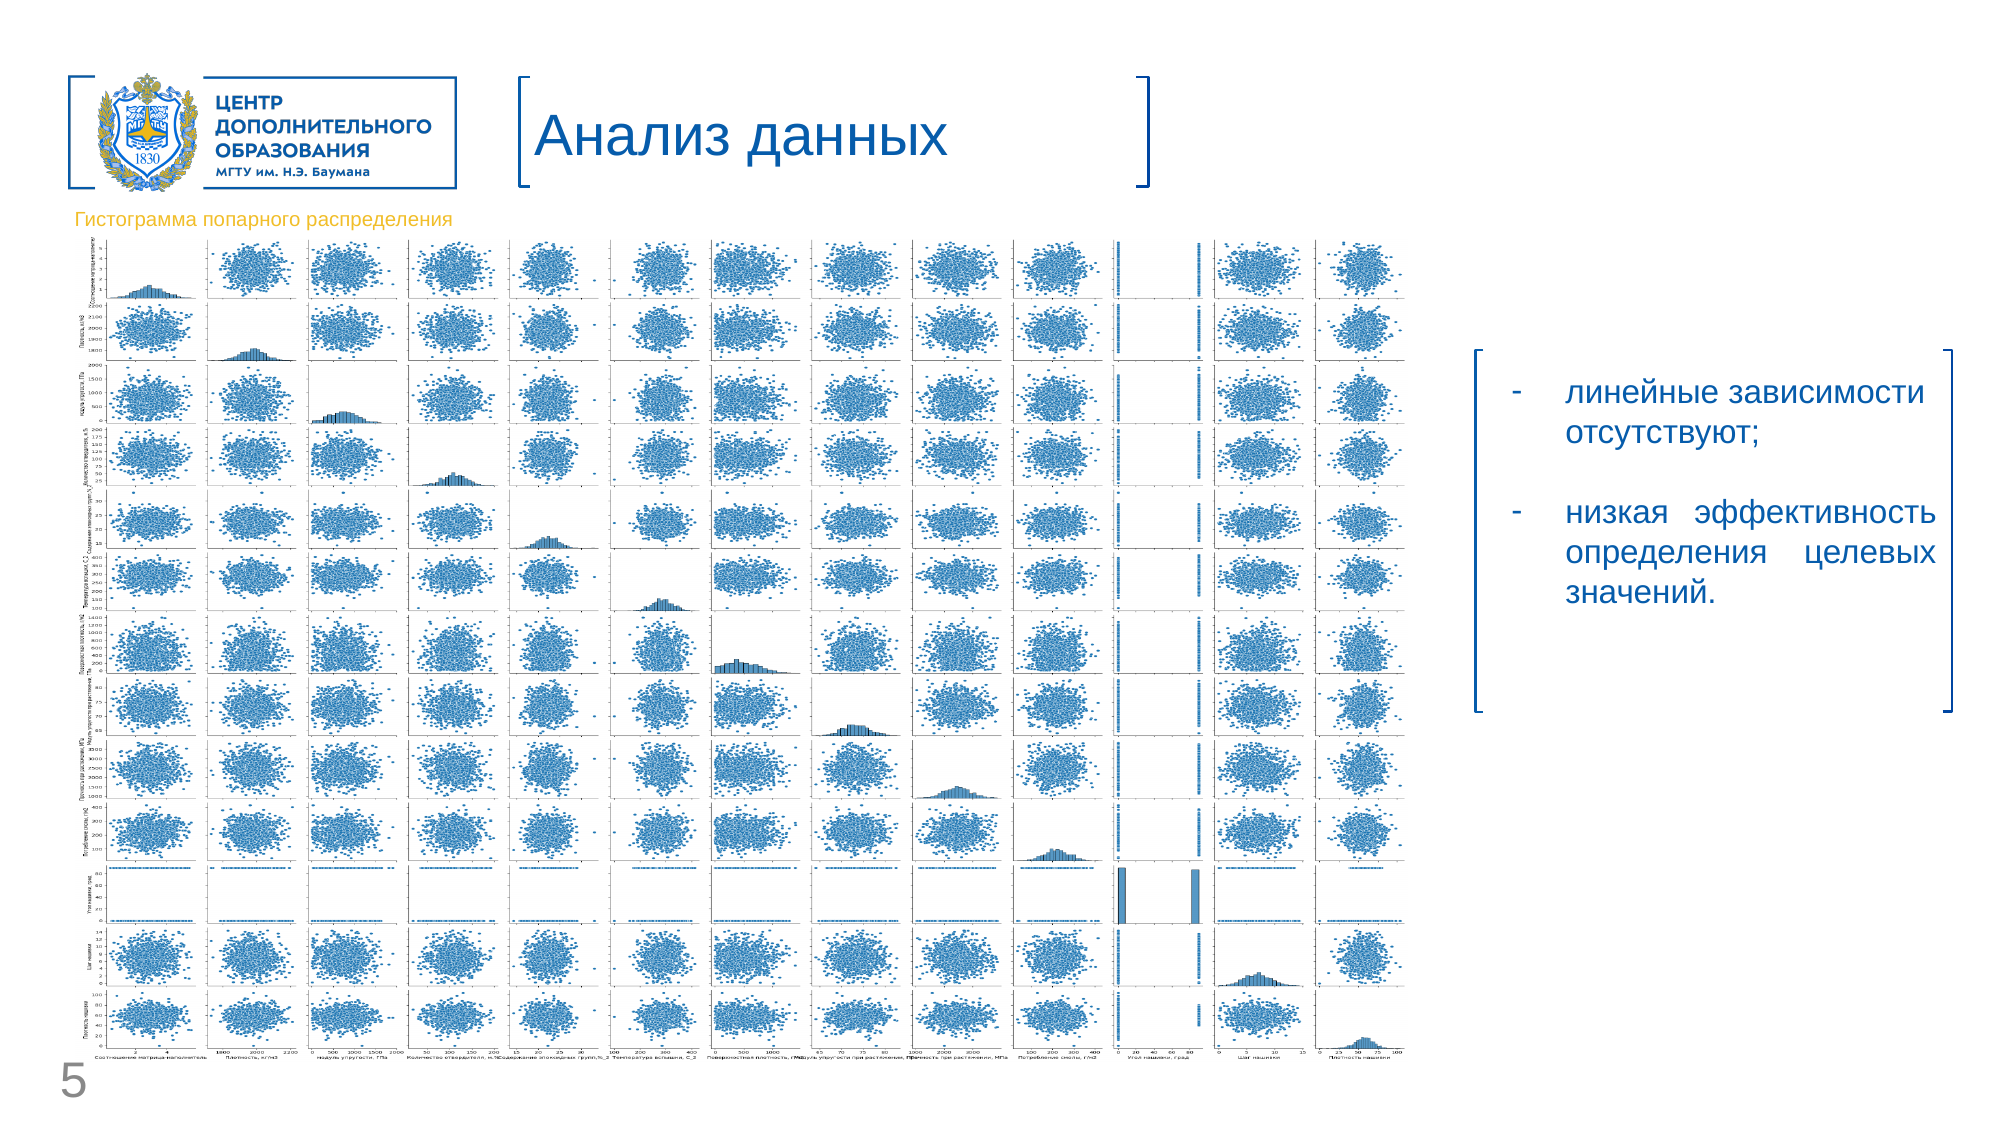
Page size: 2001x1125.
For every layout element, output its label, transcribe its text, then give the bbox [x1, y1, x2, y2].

slide_number ‹#› [44, 1055, 139, 1101]
text_box Гистограмма попарного распределения [59, 185, 1228, 238]
picture [68, 73, 457, 185]
picture [74, 237, 1408, 1062]
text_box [519, 76, 1150, 187]
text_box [1475, 349, 1953, 713]
